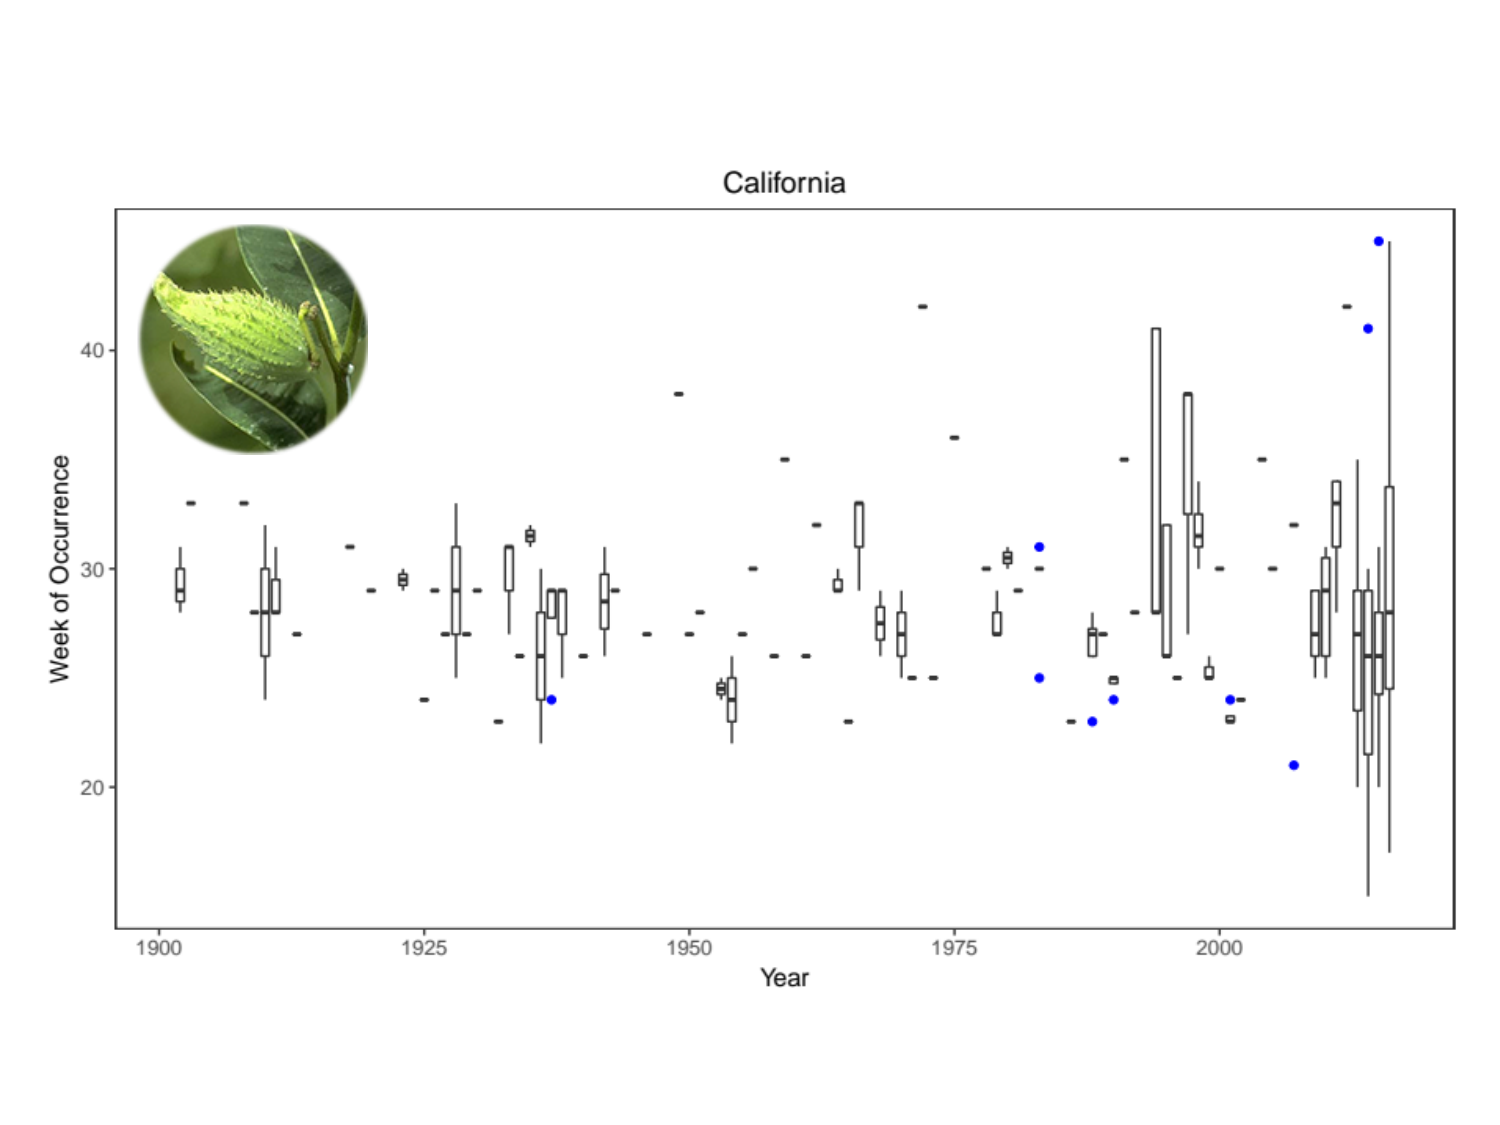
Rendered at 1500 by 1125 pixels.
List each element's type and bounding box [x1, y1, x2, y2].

picture [38, 160, 1464, 996]
